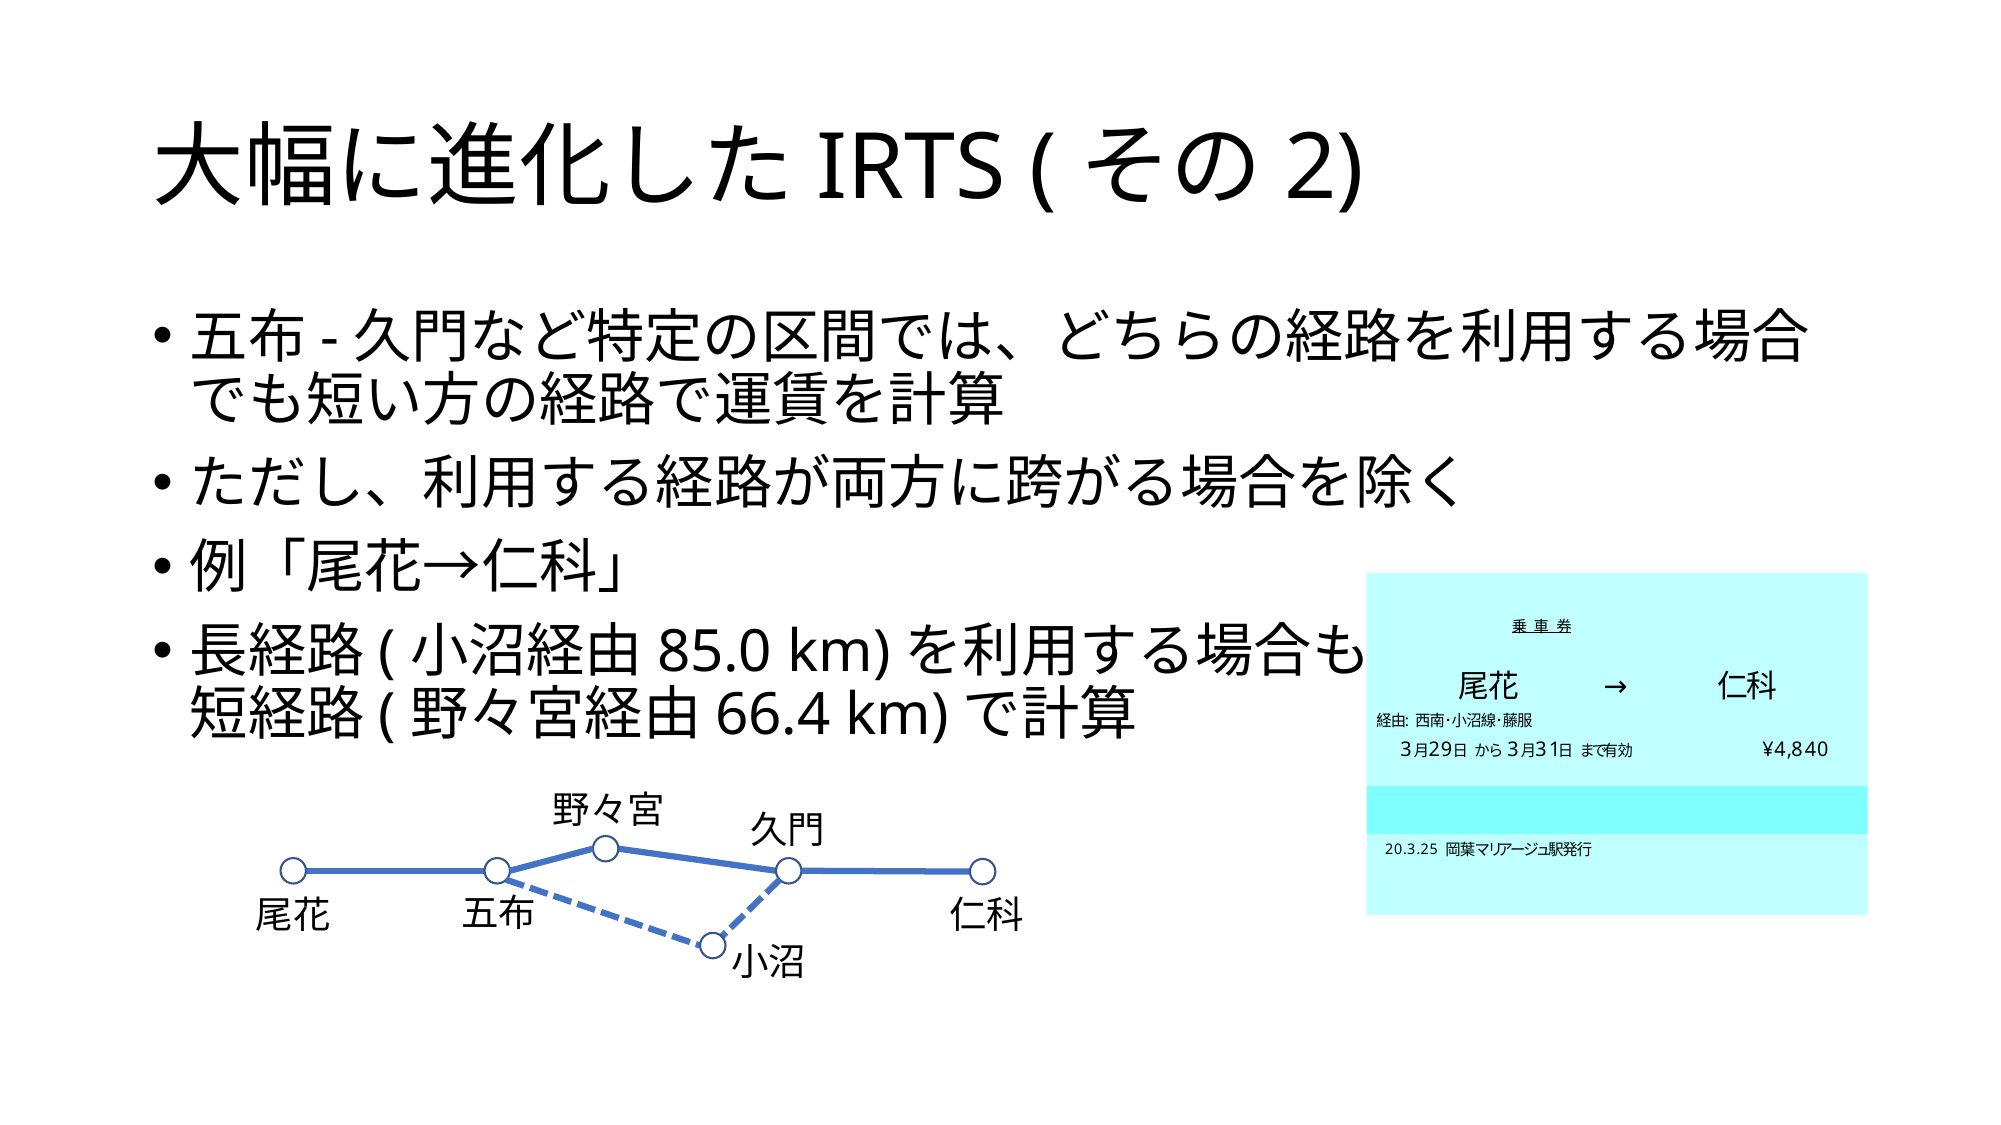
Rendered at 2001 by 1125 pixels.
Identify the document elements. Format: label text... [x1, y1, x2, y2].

picture [1365, 572, 1869, 915]
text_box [235, 778, 1045, 992]
title 大幅に進化したIRTS (その2) [137, 59, 1863, 278]
list 五布-久門など特定の区間では、どちらの経路を利用する場合でも短い方の経路で運賃を計算 ただし、利用する経路が両方に跨がる場合を除く 例「尾花→仁科」 長経路(小沼経由85.0 km)を利用する場合も 短経路(野々宮経由66.4 km)で計算 [137, 299, 1863, 1014]
